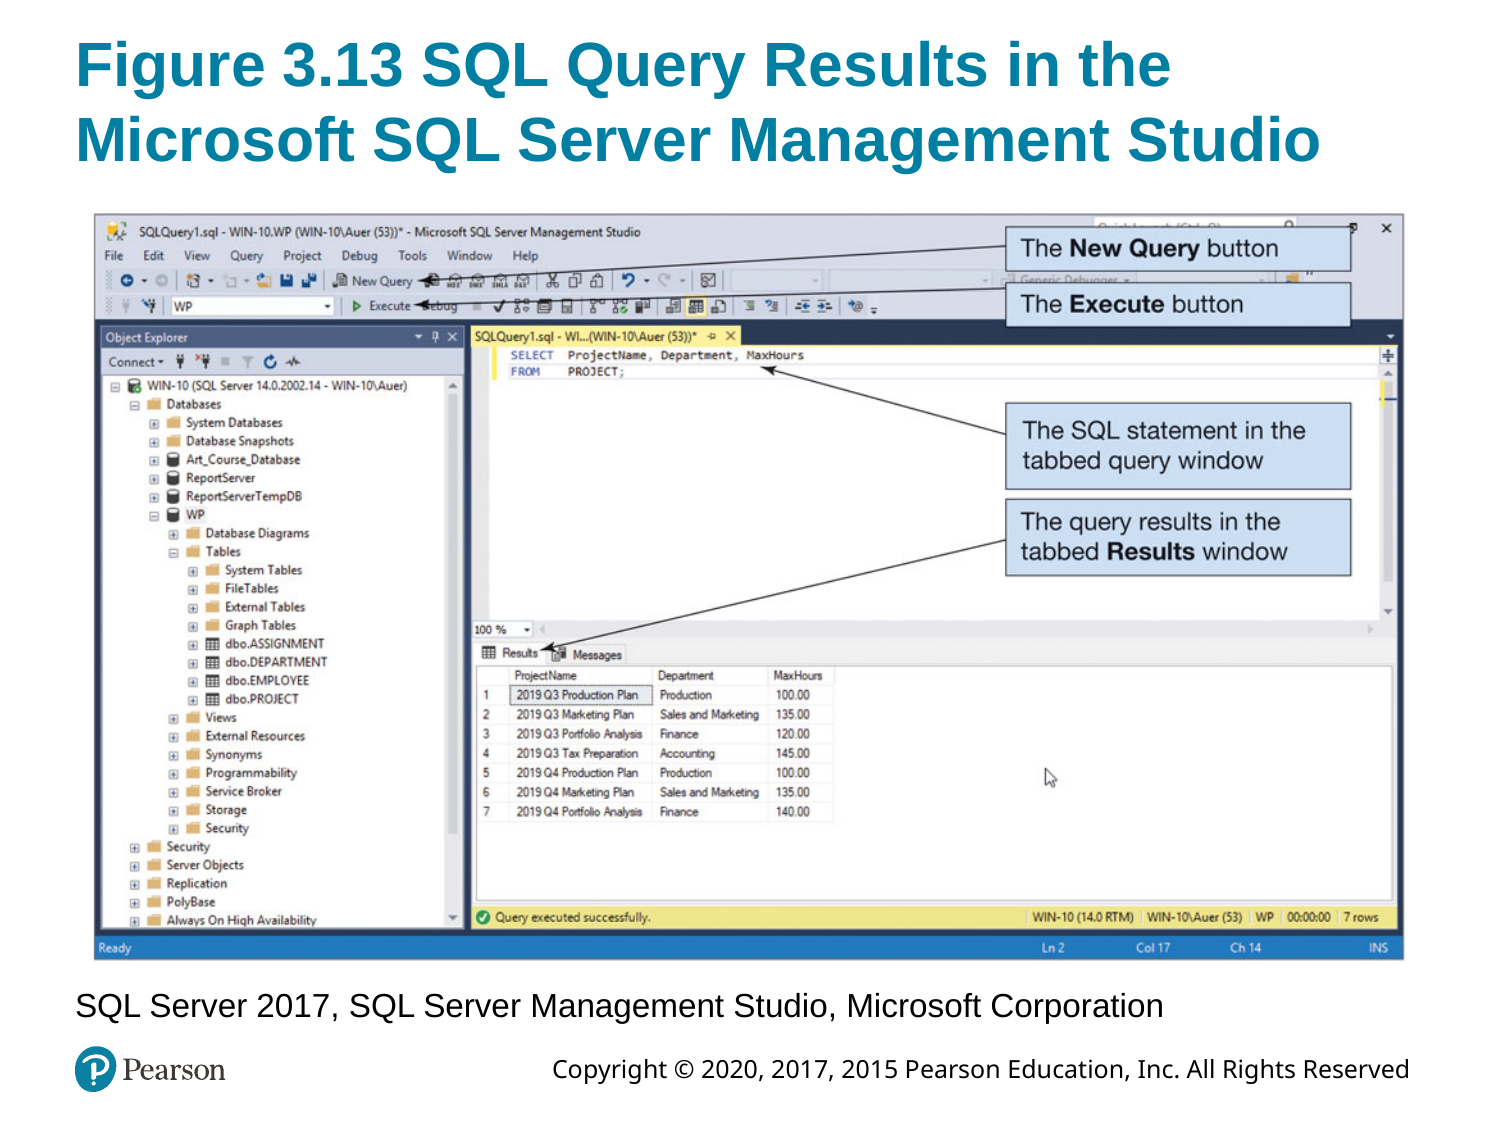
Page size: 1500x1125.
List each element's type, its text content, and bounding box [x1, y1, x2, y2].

title Figure 3.13 SQL Query Results in the Microsoft SQL Server Management Studio [75, 17, 1413, 182]
list SQL Server 2017, SQL Server Management Studio, Microsoft Corporation [75, 984, 1413, 1030]
picture [93, 213, 1405, 963]
